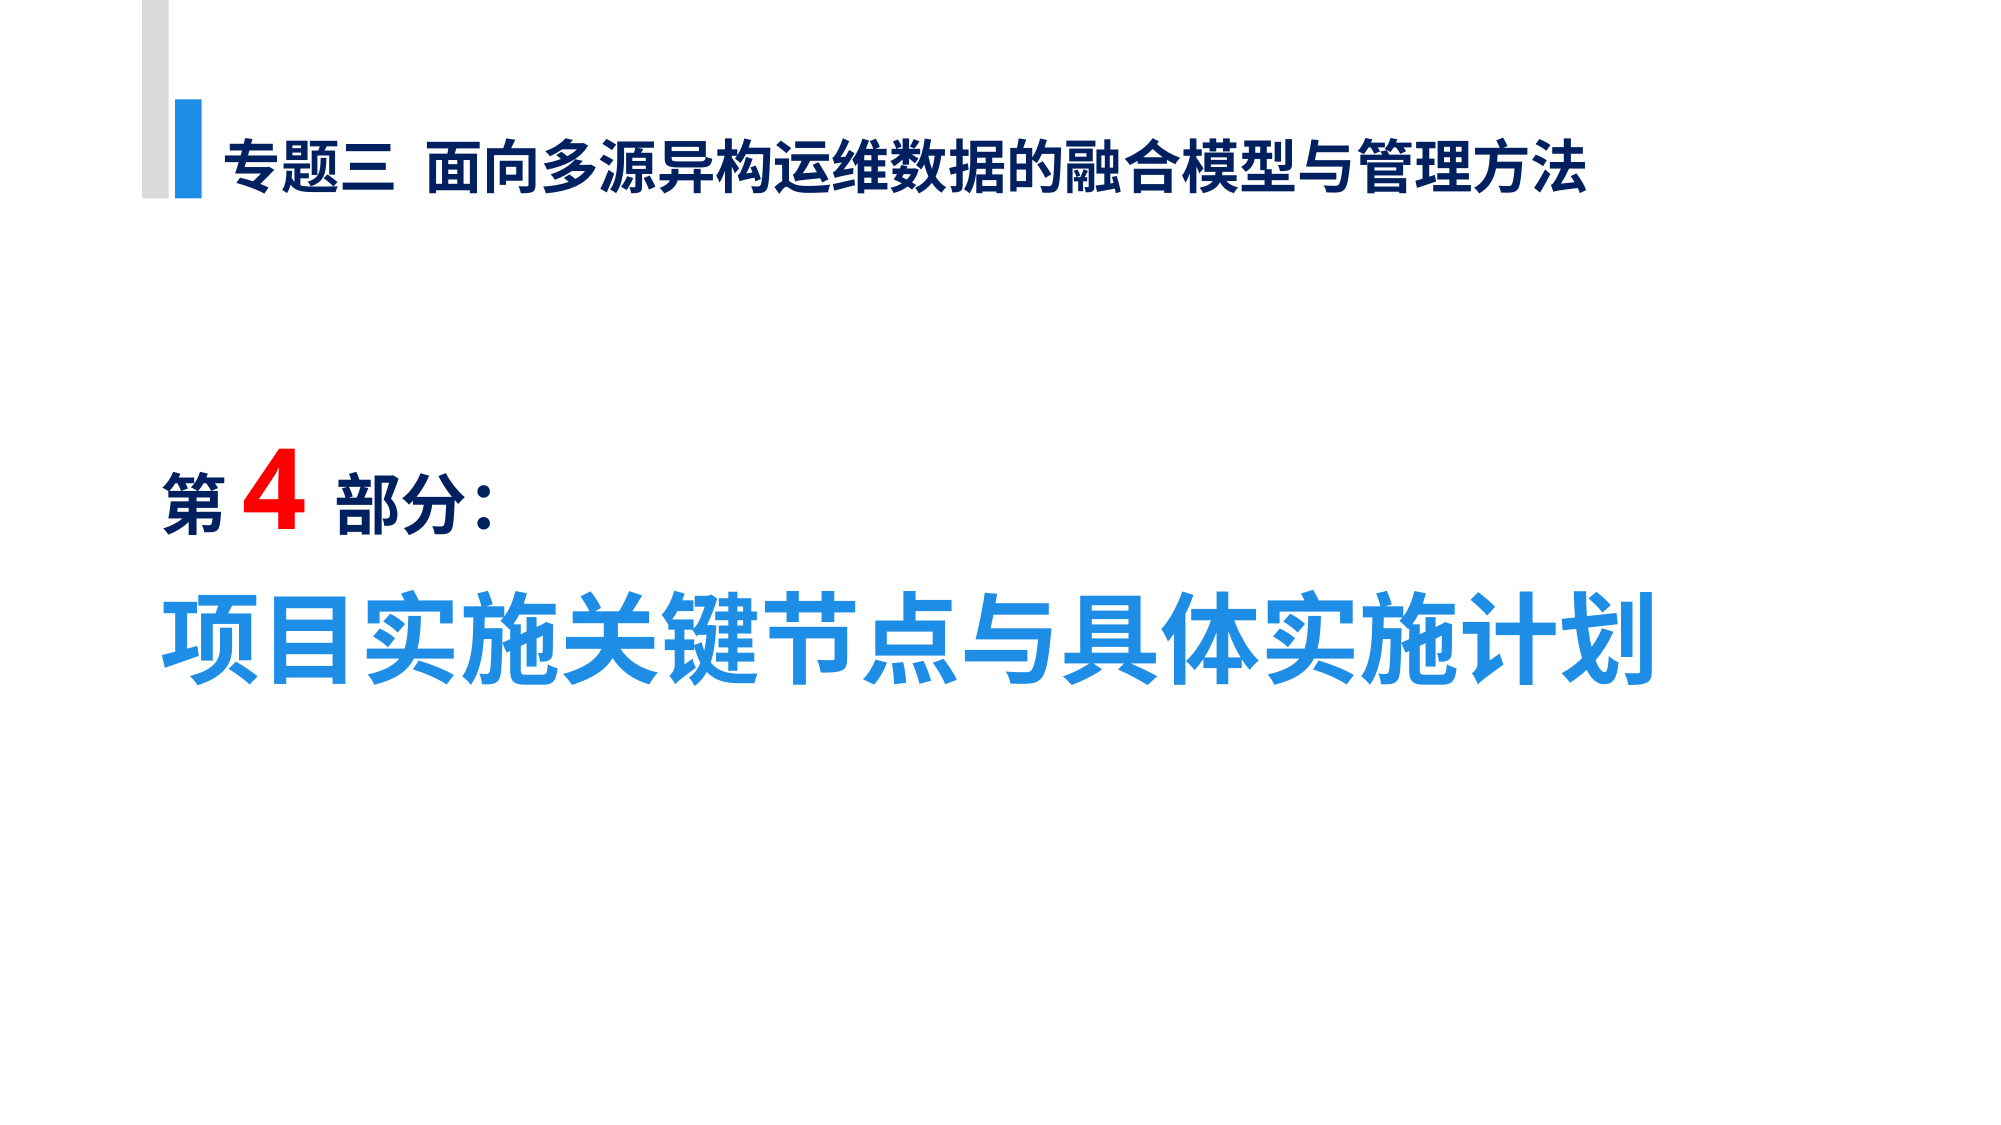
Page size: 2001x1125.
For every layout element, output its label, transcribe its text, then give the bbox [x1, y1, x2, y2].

text_box 专题三 面向多源异构运维数据的融合模型与管理方法 [208, 114, 1684, 208]
text_box 第4部分： 项目实施关键节点与具体实施计划 [145, 382, 2000, 822]
